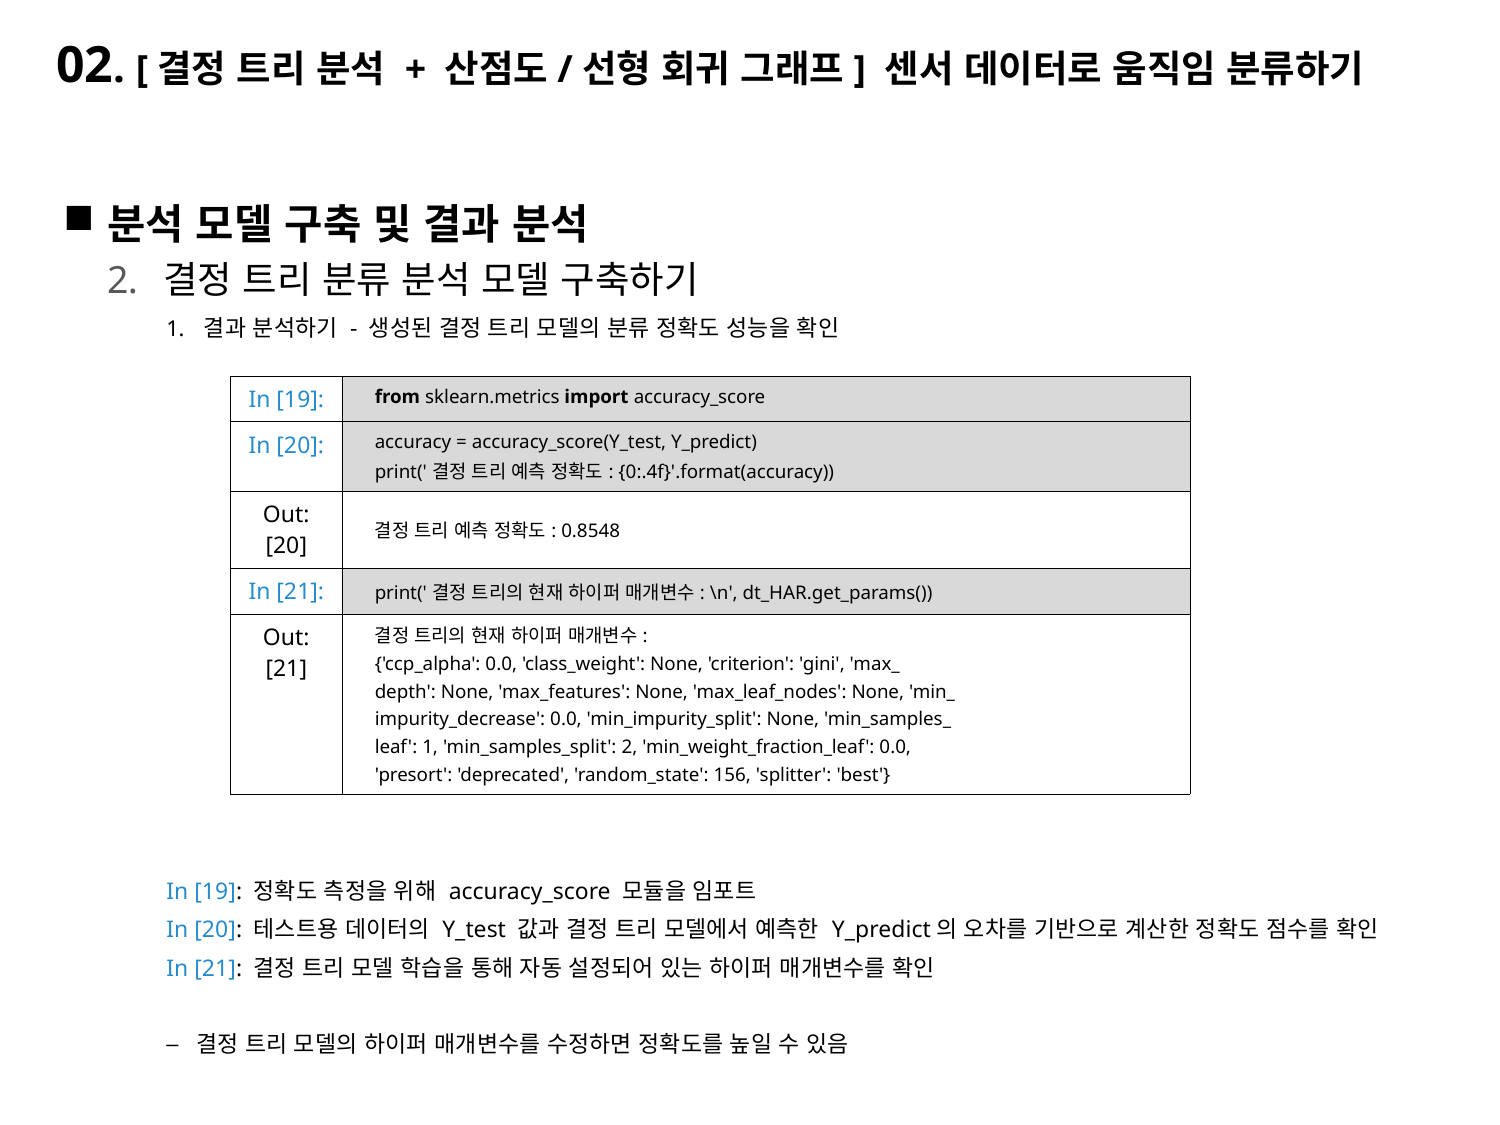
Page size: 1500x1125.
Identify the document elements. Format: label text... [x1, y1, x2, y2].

table_header from sklearn.metrics import accuracy_score [343, 377, 1190, 421]
table_cell accuracy = accuracy_score(Y_test, Y_predict) print('결정 트리 예측 정확도: {0:.4f}'.format(accuracy)) [343, 422, 1190, 491]
table_cell Out:[21] [231, 615, 342, 794]
table_cell 결정 트리의 현재 하이퍼 매개변수: {'ccp_alpha': 0.0, 'class_weight': None, 'criterion': 'gini', 'max_ depth': None, 'max_features': None, 'max_leaf_nodes': None, 'min_ impurity_decrease': 0.0, 'min_impurity_split': None, 'min_samples_ leaf': 1, 'min_samples_split': 2, 'min_weight_fraction_leaf': 0.0, 'presort': 'deprecated', 'random_state': 156, 'splitter': 'best'} [343, 615, 1190, 794]
table_cell print('결정 트리의 현재 하이퍼 매개변수: \n', dt_HAR.get_params()) [343, 569, 1190, 614]
title 02. [결정 트리 분석 + 산점도/선형 회귀 그래프] 센서 데이터로 움직임 분류하기 [41, 17, 1447, 107]
list 분석 모델 구축 및 결과 분석 결정 트리 분류 분석 모델 구축하기 결과 분석하기 - 생성된 결정 트리 모델의 분류 정확도 성능을 확인 In [19]: 정확도 측정을 위해 accuracy_score 모듈을 임포트 In [20]: 테스트용 데이터의 Y_test 값과 결정 트리 모델에서 예측한 Y_predict의 오차를 기반으로 계산한 정확도 점수를 확인 In [21]: 결정 트리 모델 학습을 통해 자동 설정되어 있는 하이퍼 매개변수를 확인 결정 트리 모델의 하이퍼 매개변수를 수정하면 정확도를 높일 수 있음 [48, 165, 1471, 1064]
table_cell Out:[20] [231, 492, 342, 568]
table_cell 결정 트리 예측 정확도: 0.8548 [343, 492, 1190, 568]
table_cell In [21]: [231, 569, 342, 614]
table_header In [19]: [231, 377, 342, 421]
table_cell In [20]: [231, 422, 342, 491]
